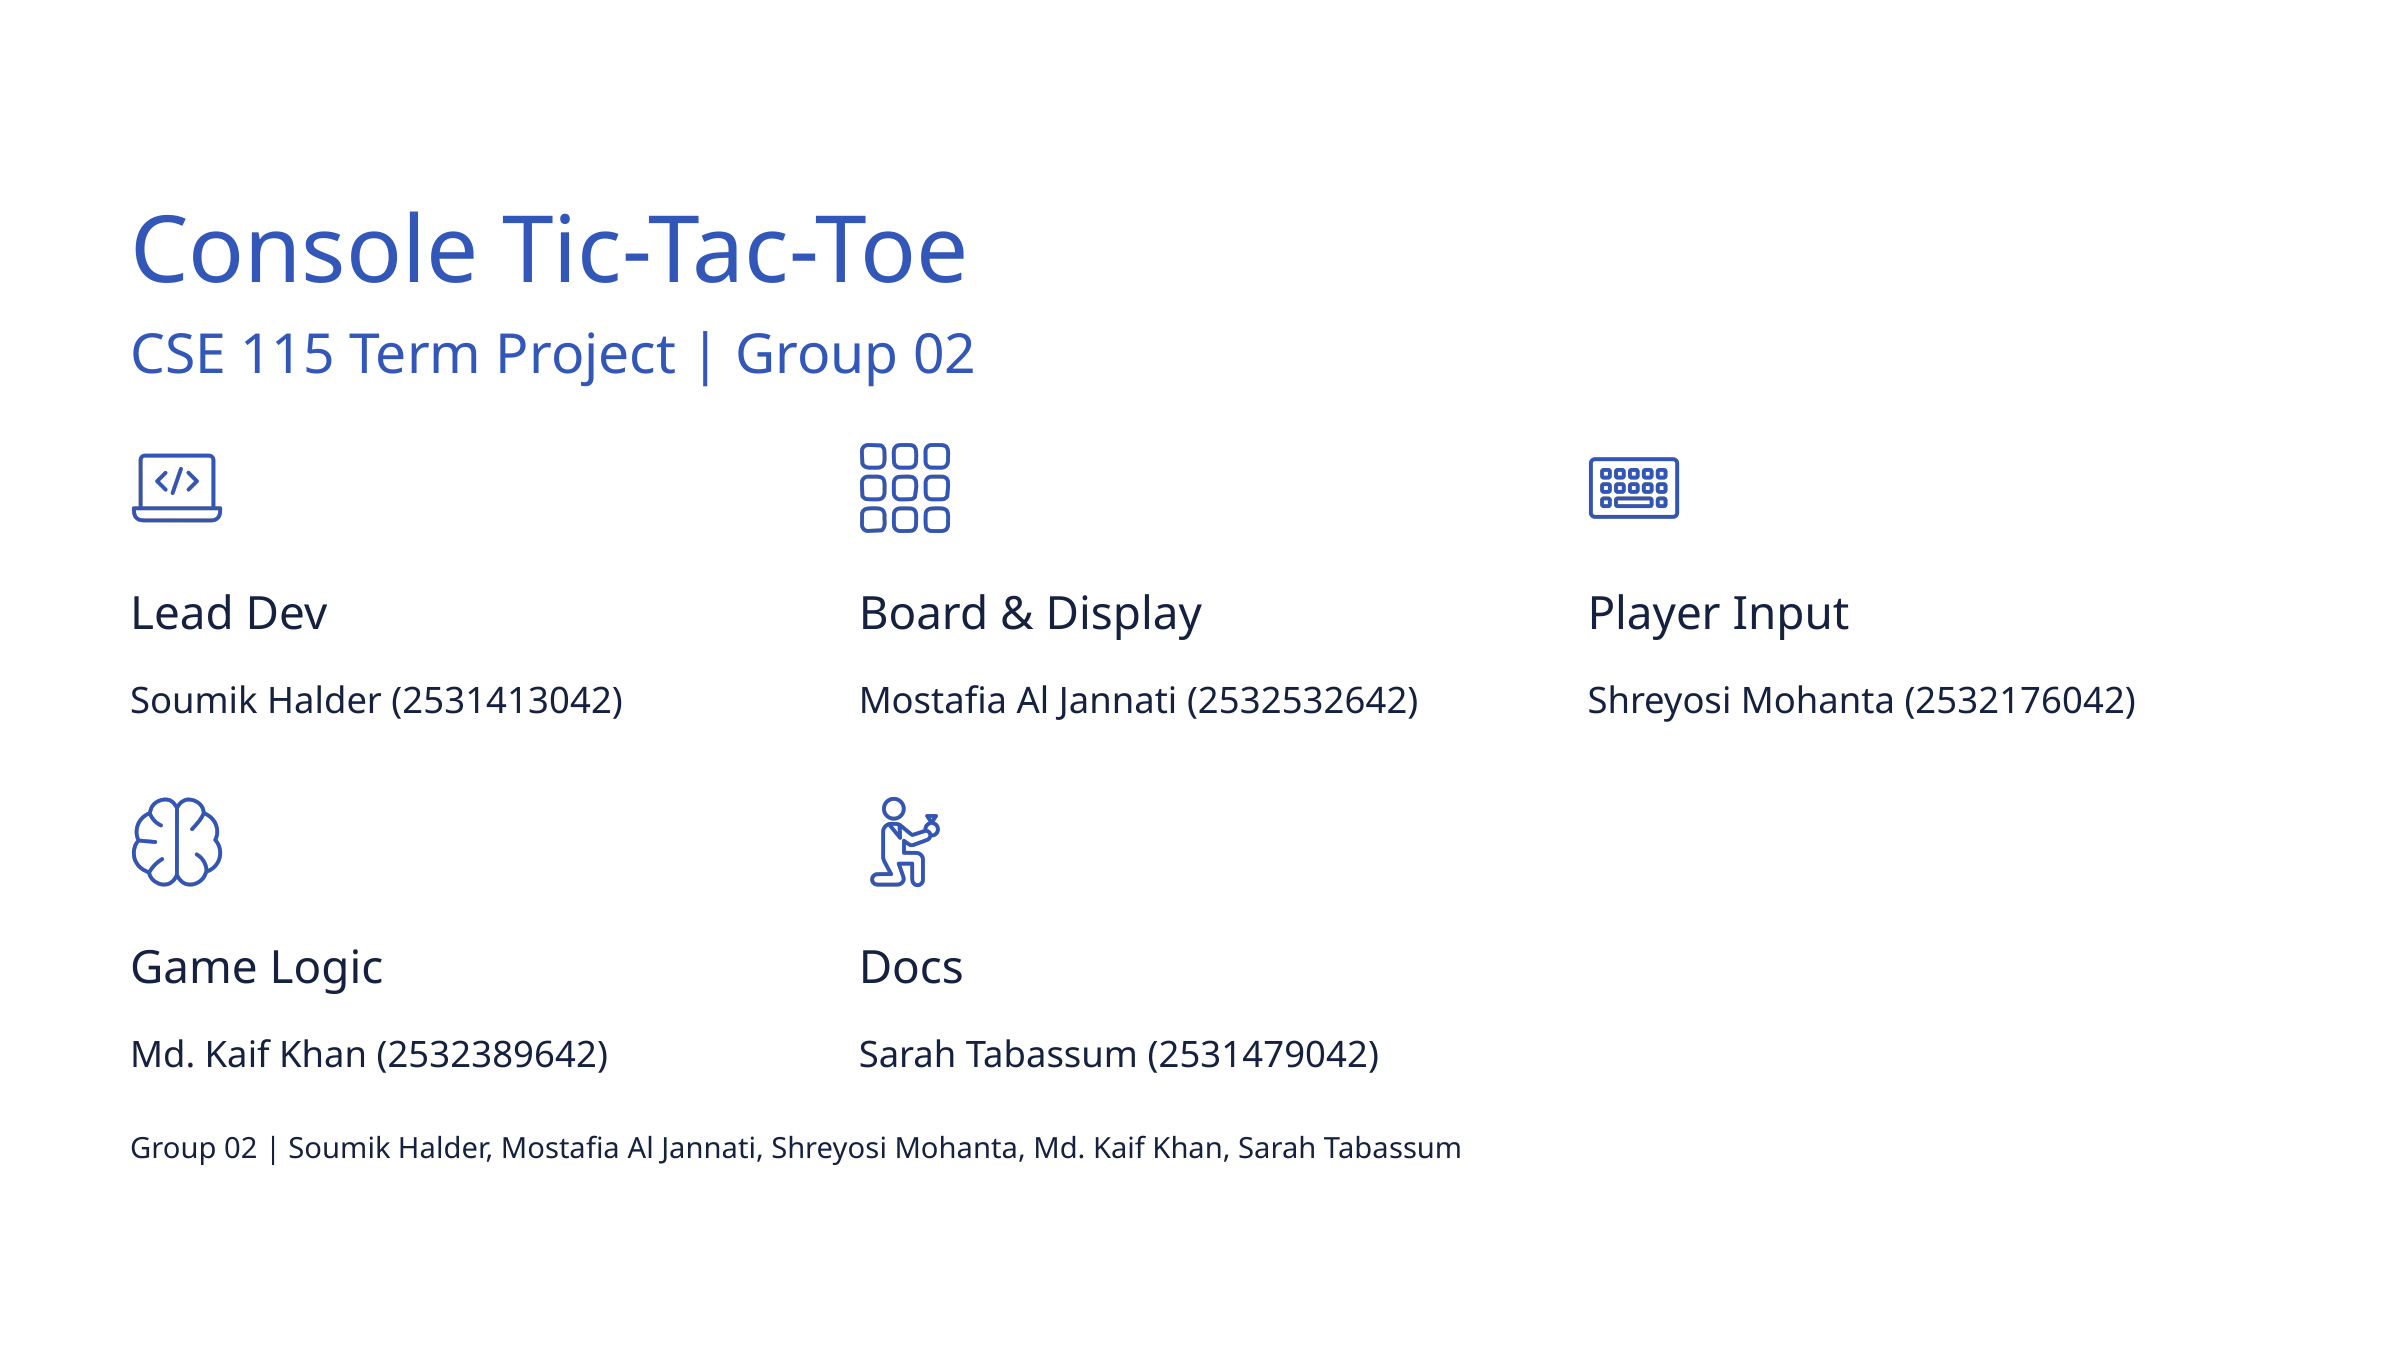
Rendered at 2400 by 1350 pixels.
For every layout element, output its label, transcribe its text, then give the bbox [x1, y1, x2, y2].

text_box Group 02 | Soumik Halder, Mostafia Al Jannati, Shreyosi Mohanta, Md. Kaif Khan, Sarah Tabassum [130, 1117, 2270, 1165]
text_box CSE 115 Term Project | Group 02 [130, 316, 948, 387]
picture [130, 795, 224, 889]
text_box Md. Kaif Khan (2532389642) [130, 1015, 813, 1076]
text_box Lead Dev [130, 581, 596, 640]
picture [858, 441, 952, 535]
text_box Player Input [1587, 581, 2053, 640]
text_box Shreyosi Mohanta (2532176042) [1587, 661, 2270, 722]
text_box Mostafia Al Jannati (2532532642) [858, 661, 1541, 722]
text_box Board & Display [858, 581, 1324, 640]
picture [858, 795, 952, 889]
text_box Sarah Tabassum (2531479042) [858, 1015, 1541, 1076]
picture [1587, 441, 1681, 535]
picture [130, 441, 224, 535]
text_box Game Logic [130, 935, 596, 994]
text_box Console Tic-Tac-Toe [130, 185, 1061, 302]
text_box Docs [858, 935, 1324, 994]
text_box Soumik Halder (2531413042) [130, 661, 813, 722]
